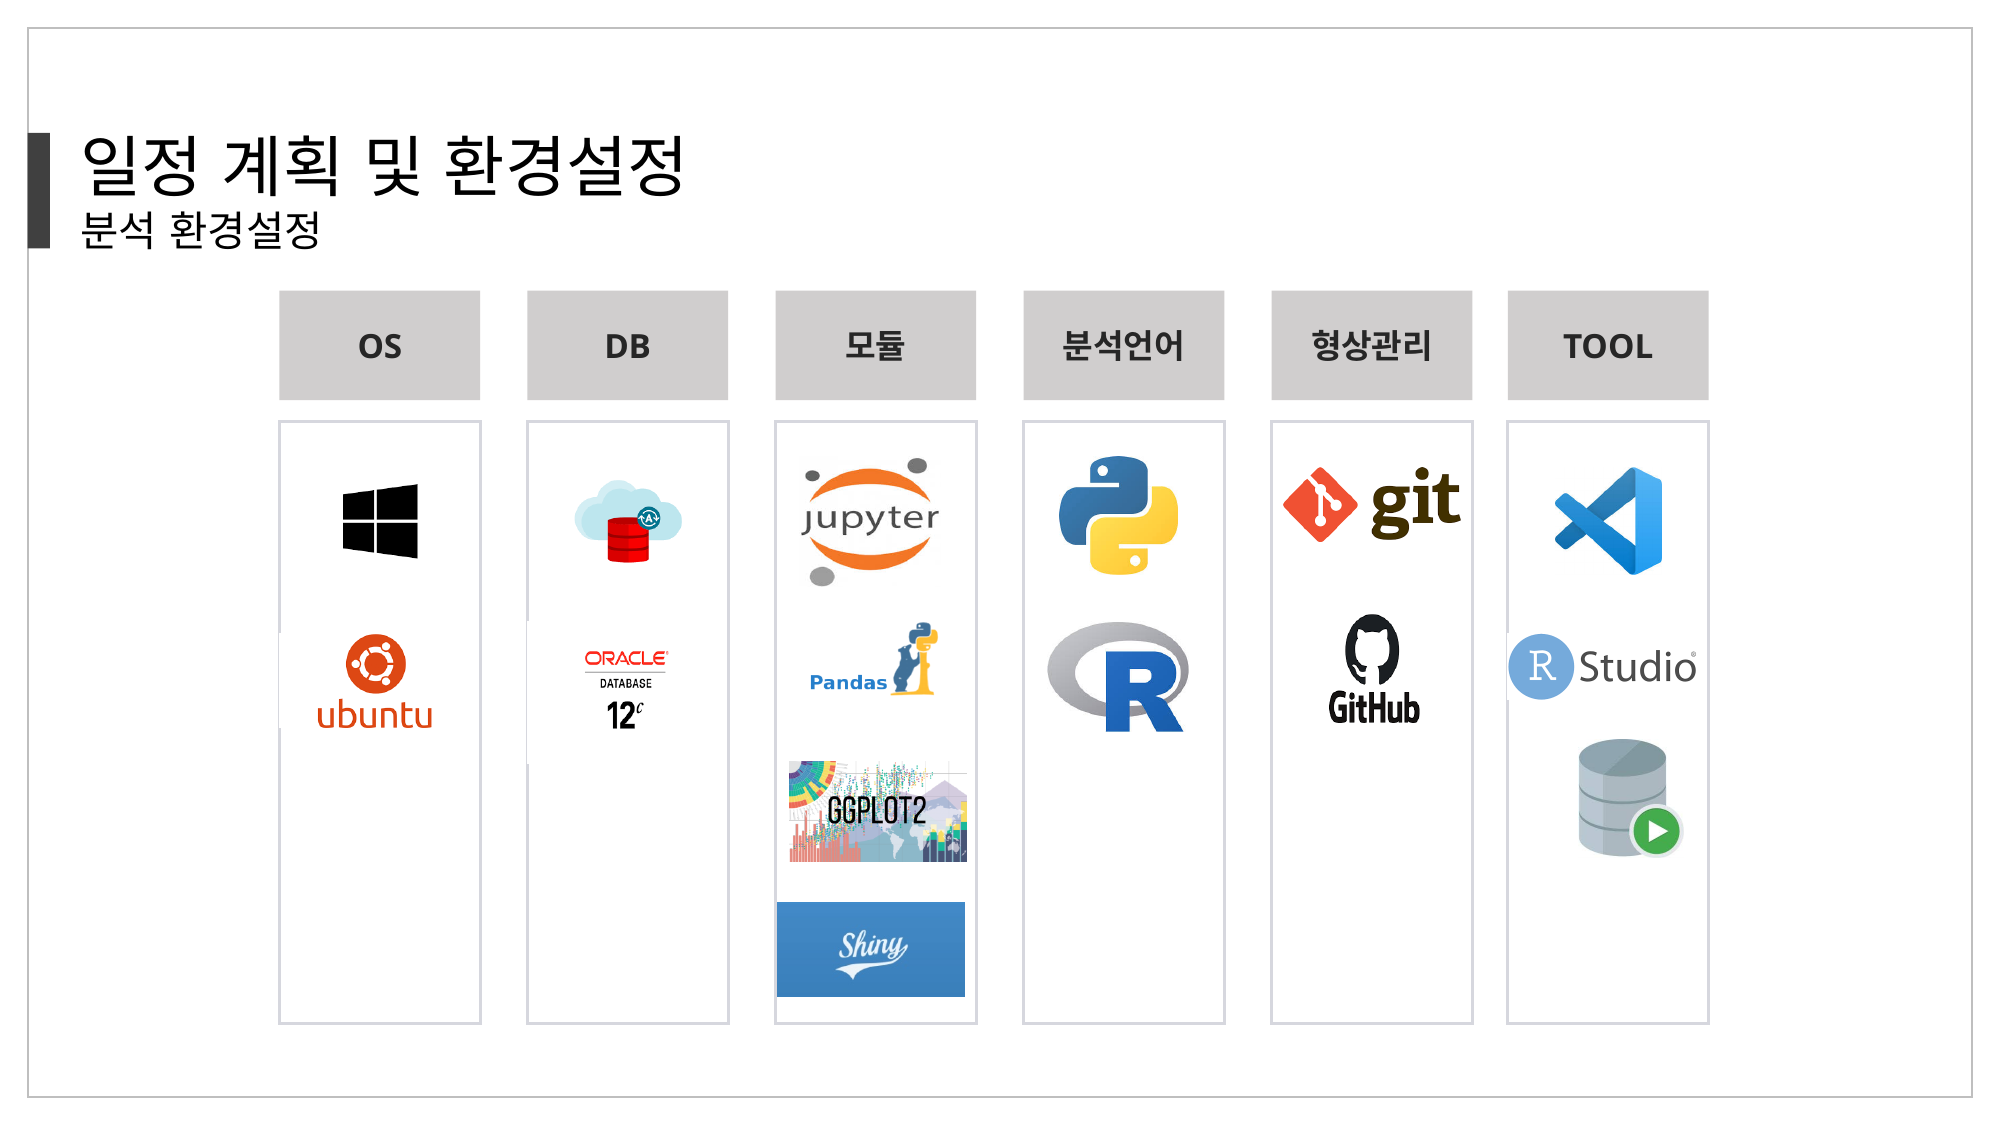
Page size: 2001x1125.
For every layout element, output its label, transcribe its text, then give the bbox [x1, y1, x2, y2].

text_box 일정 계획 및 환경설정 분석 환경설정 [65, 117, 863, 263]
text_box [27, 27, 1973, 1098]
picture [777, 902, 965, 997]
text_box [27, 132, 51, 249]
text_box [279, 290, 1709, 1024]
